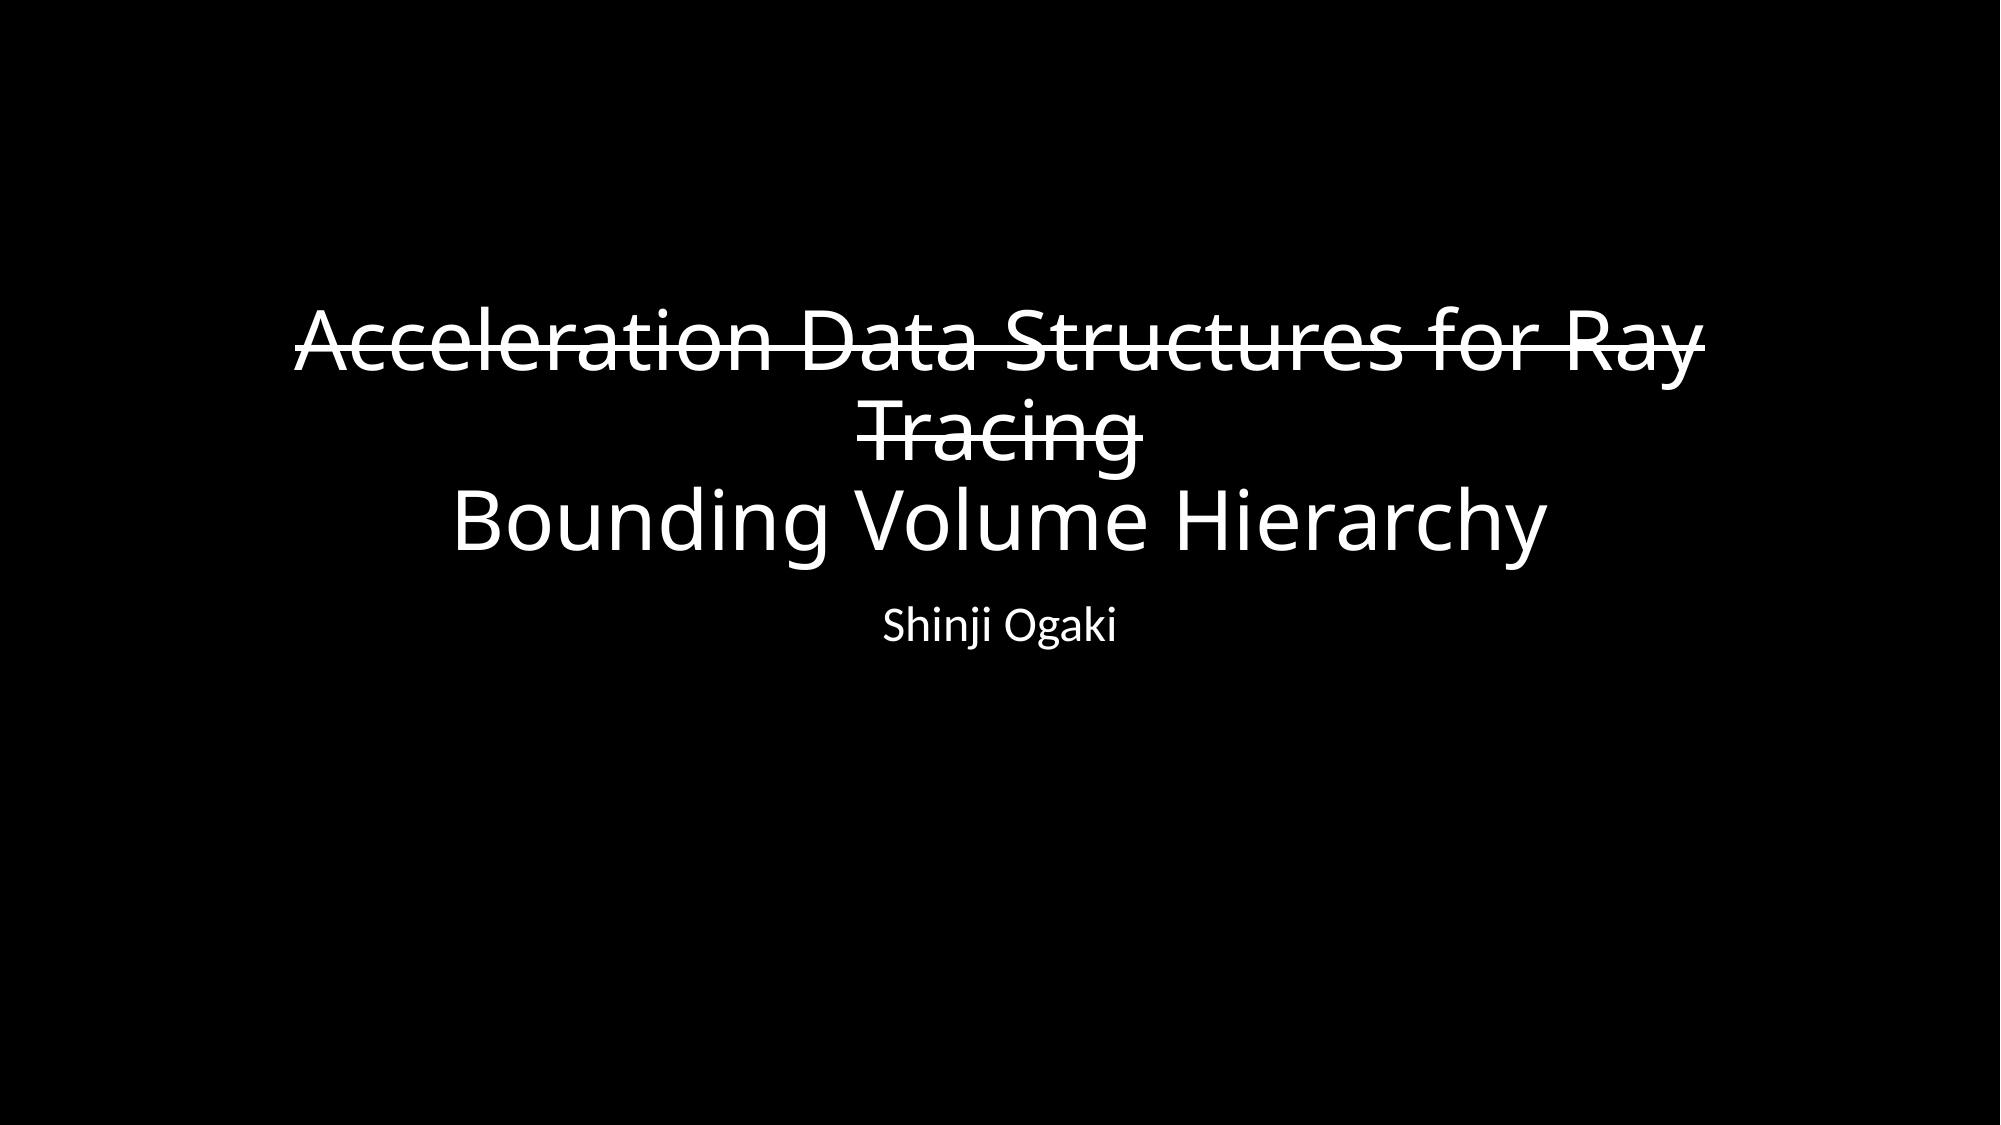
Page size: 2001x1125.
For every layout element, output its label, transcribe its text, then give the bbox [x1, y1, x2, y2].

subtitle Shinji Ogaki [249, 590, 1750, 863]
title Acceleration Data Structures for Ray Tracing Bounding Volume Hierarchy [249, 184, 1750, 576]
